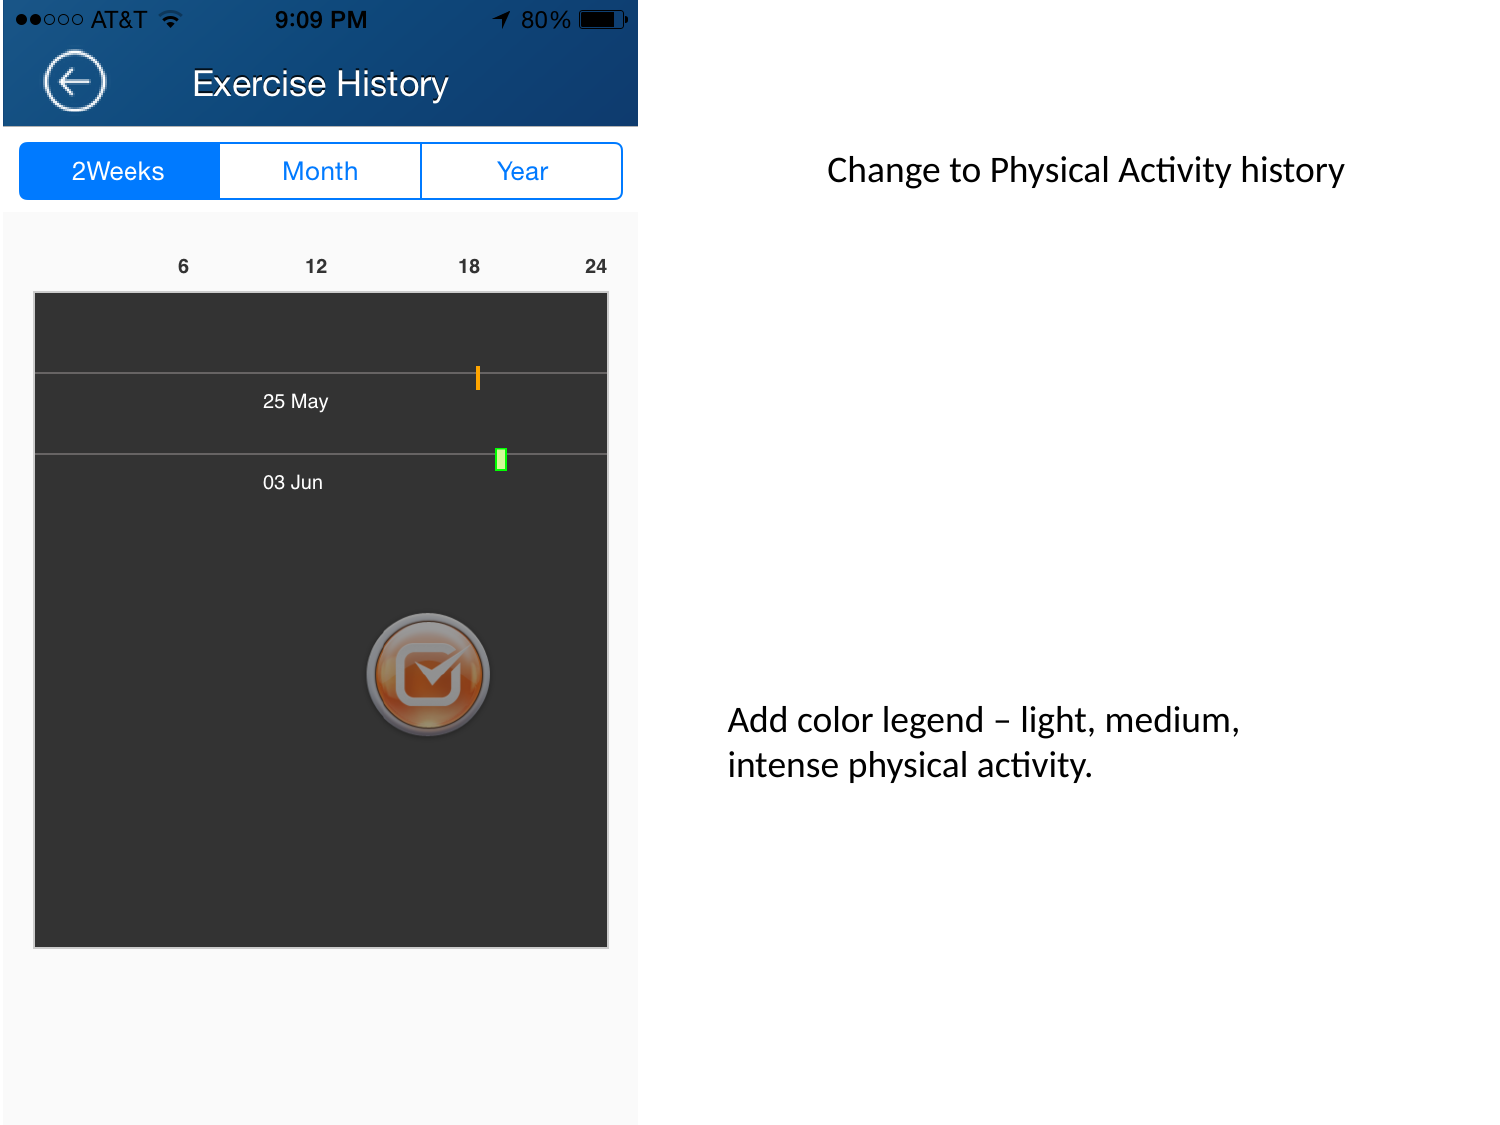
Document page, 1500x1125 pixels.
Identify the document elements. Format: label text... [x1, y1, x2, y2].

picture [3, 0, 638, 1125]
text_box Add color legend – light, medium, intense physical activity. [712, 687, 1263, 794]
text_box Change to Physical Activity history [812, 137, 1367, 198]
